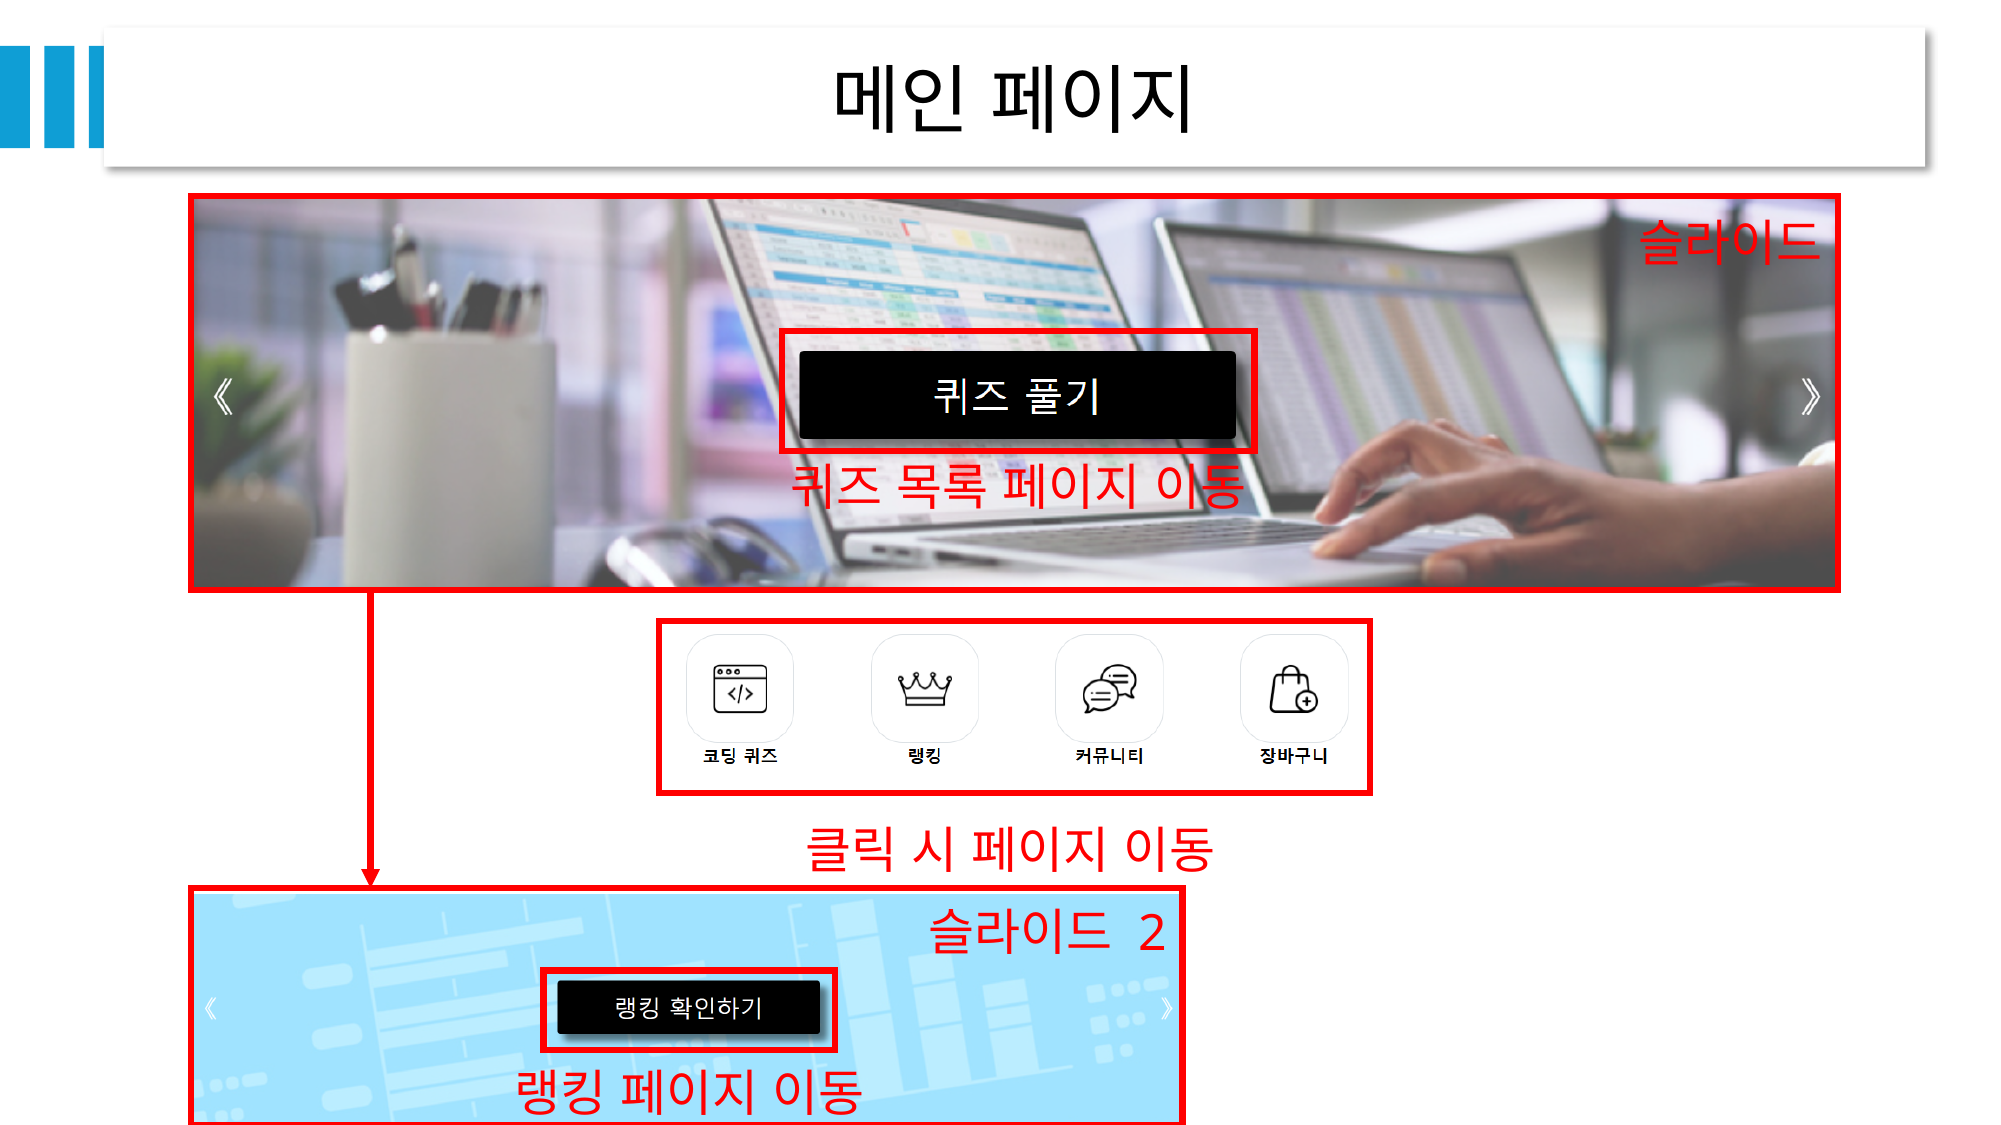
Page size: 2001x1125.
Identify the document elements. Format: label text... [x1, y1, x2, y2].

text_box 메인 페이지 [102, 26, 1927, 168]
picture [190, 893, 1183, 1125]
text_box [43, 44, 76, 150]
text_box [0, 44, 31, 150]
picture [190, 197, 1839, 794]
text_box 클릭 시 페이지 이동 [651, 807, 1370, 898]
text_box [190, 886, 1184, 1125]
text_box [87, 44, 100, 150]
